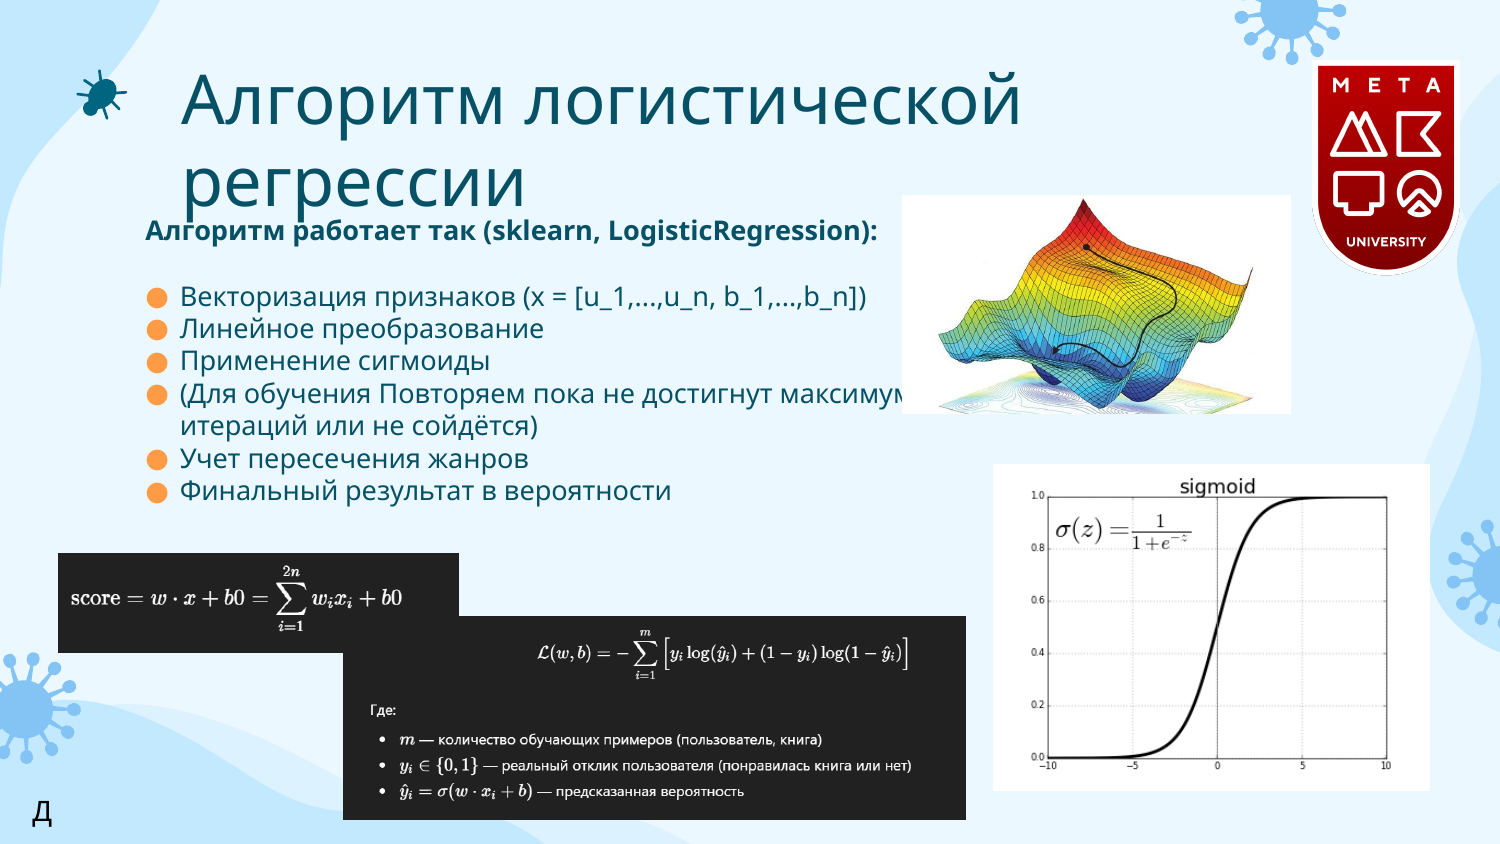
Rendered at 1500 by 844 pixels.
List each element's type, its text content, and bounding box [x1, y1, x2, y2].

picture [901, 14, 1500, 414]
list Алгоритм работает так (sklearn, LogisticRegression): Векторизация признаков (x = [u_1,...,u_n, b_1,...,b_n]) Линейное преобразование Применение сигмоиды (Для обучения Повторяем пока не достигнут максимум итераций или не сойдётся) Учет пересечения жанров Финальный результат в вероятности [125, 198, 939, 552]
picture [993, 463, 1430, 791]
text_box Д [17, 784, 68, 835]
title Алгоритм логистической регрессии [166, 40, 1191, 198]
picture [58, 553, 967, 821]
